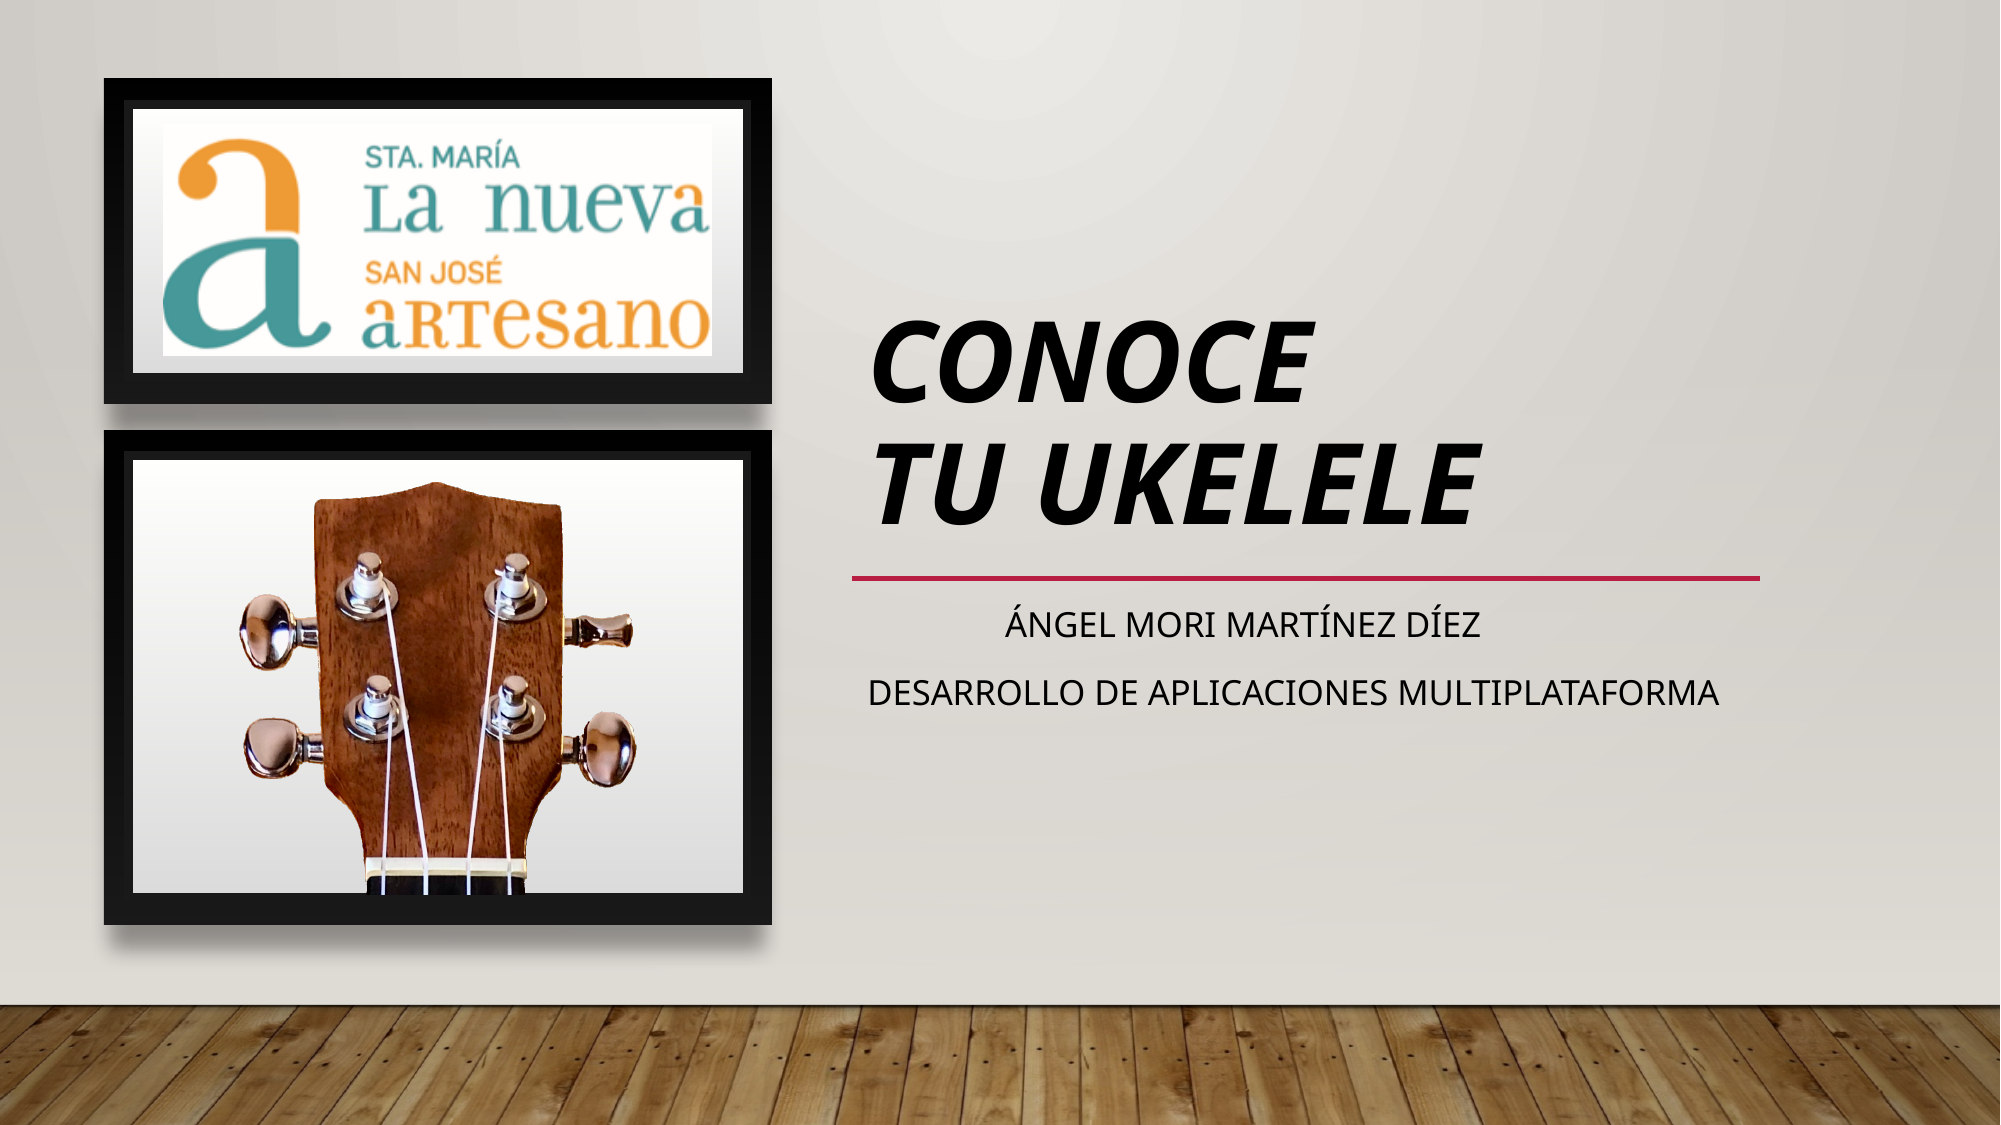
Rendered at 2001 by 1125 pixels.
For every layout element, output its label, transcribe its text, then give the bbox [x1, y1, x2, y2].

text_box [103, 78, 773, 405]
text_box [103, 429, 773, 925]
text_box [0, 330, 2000, 1004]
title Conoce tu ukelele [852, 131, 1762, 549]
picture [214, 449, 661, 895]
picture [163, 124, 712, 356]
picture [0, 1006, 2000, 1125]
text_box [0, 0, 2000, 330]
subtitle Ángel mori Martínez Díez DESARROLLO DE APLICACIONES MULTIPLATAFORMA [852, 579, 1762, 740]
